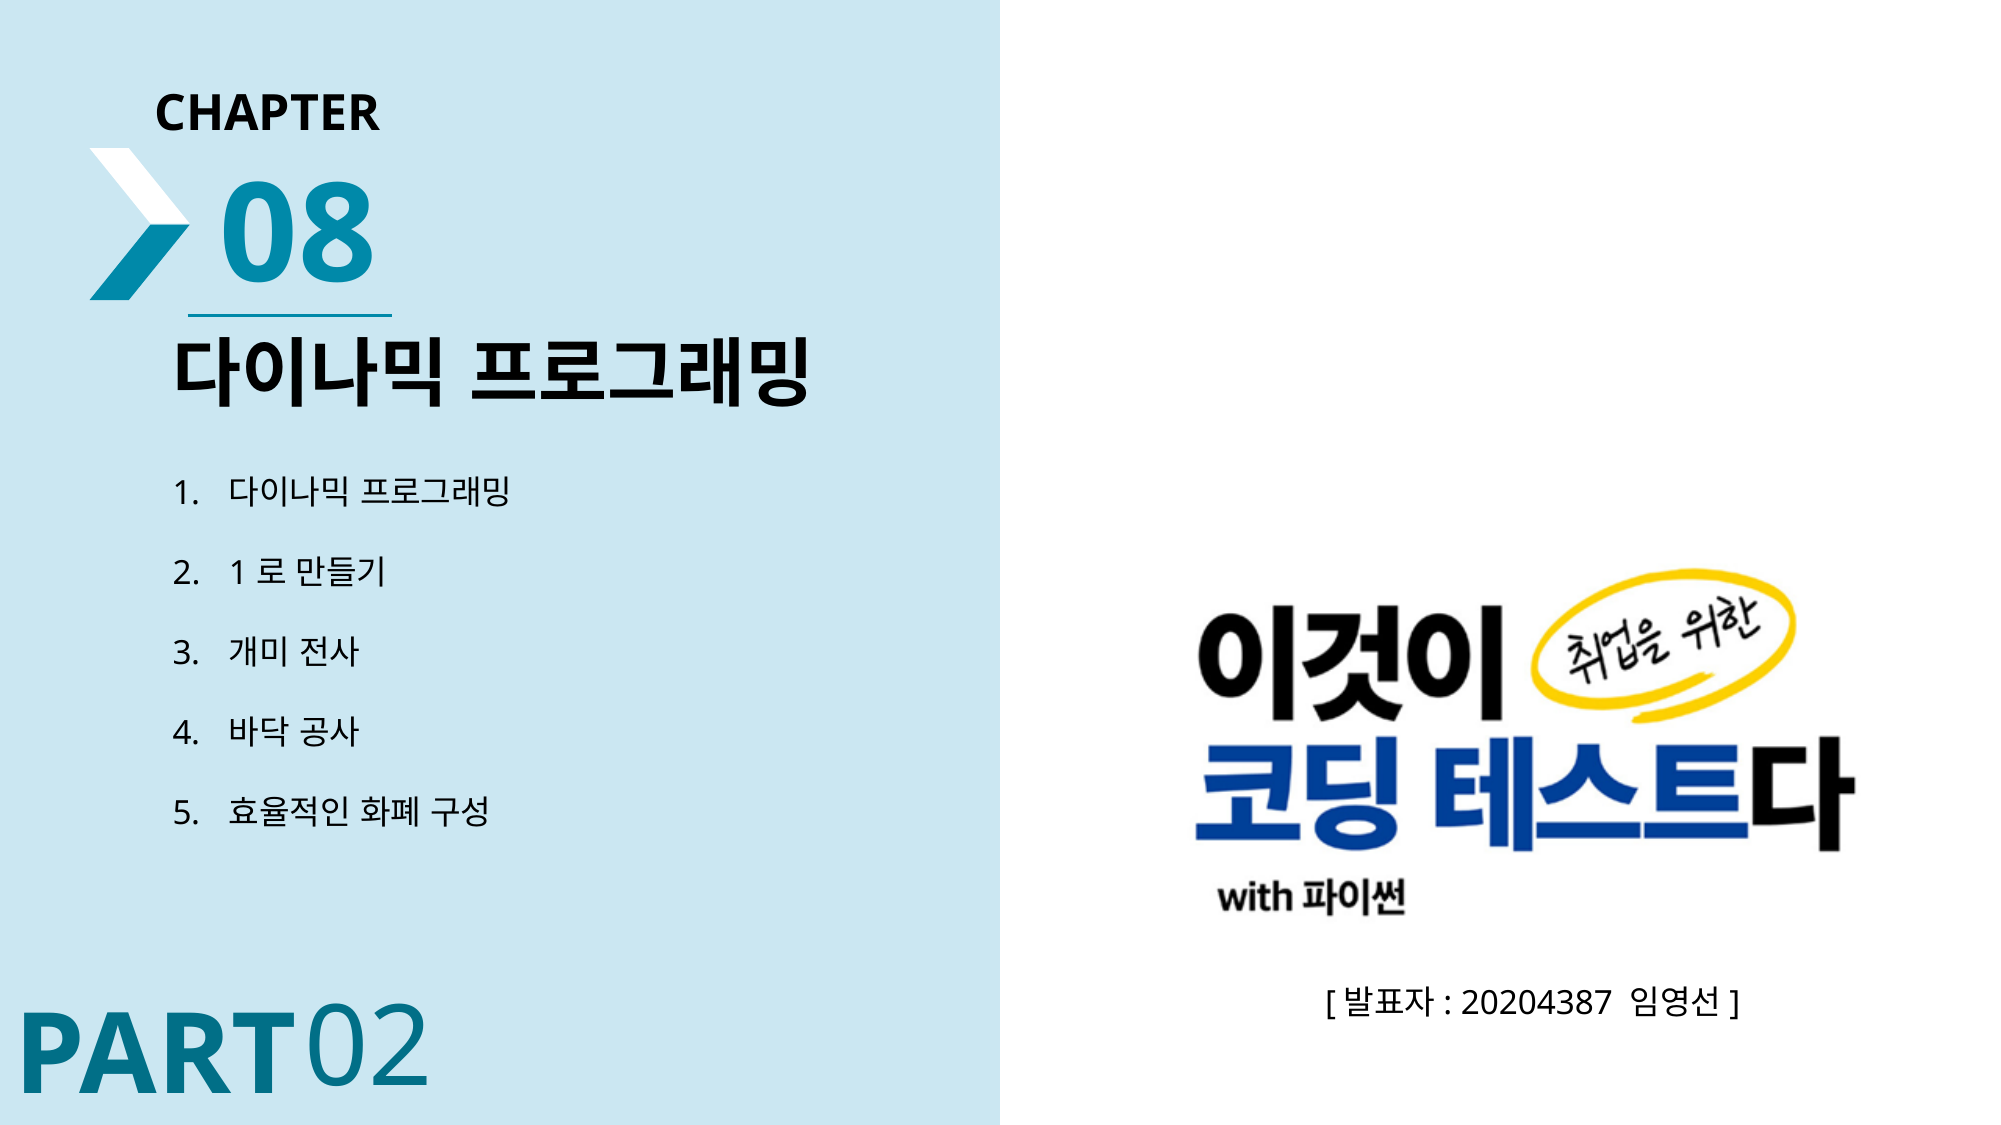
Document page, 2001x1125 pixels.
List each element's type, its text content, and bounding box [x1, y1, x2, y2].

text_box 02 [289, 965, 512, 1116]
text_box [발표자: 20204387 임영선] [1265, 973, 1800, 1029]
picture [1182, 562, 1864, 925]
text_box 다이나믹 프로그래밍 1로 만들기 개미 전사 바닥 공사 효율적인 화폐 구성 [157, 424, 677, 839]
text_box 다이나믹 프로그래밍 [157, 318, 904, 424]
picture [0, 0, 1000, 1125]
text_box 08 [205, 136, 404, 317]
